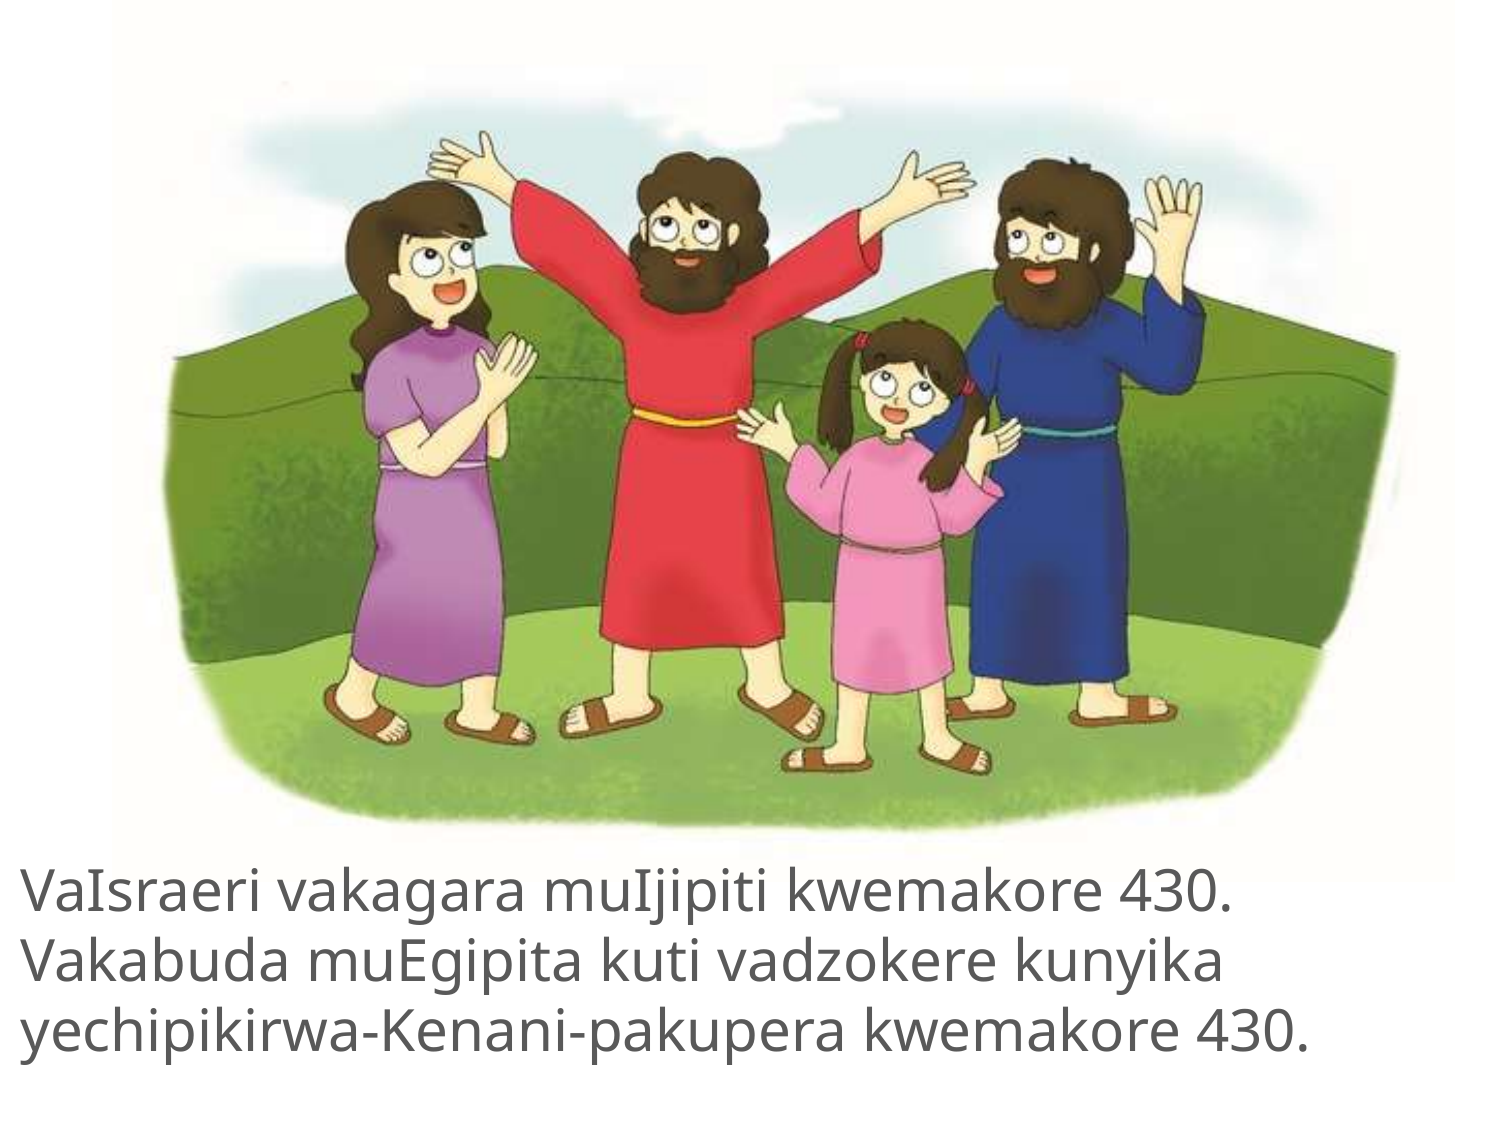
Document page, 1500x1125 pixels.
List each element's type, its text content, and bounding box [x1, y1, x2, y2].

text_box VaIsraeri vakagara muIjipiti kwemakore 430. Vakabuda muEgipita kuti vadzokere kunyika yechipikirwa-Kenani-pakupera kwemakore 430. [5, 846, 1476, 1071]
picture [111, 0, 1455, 882]
